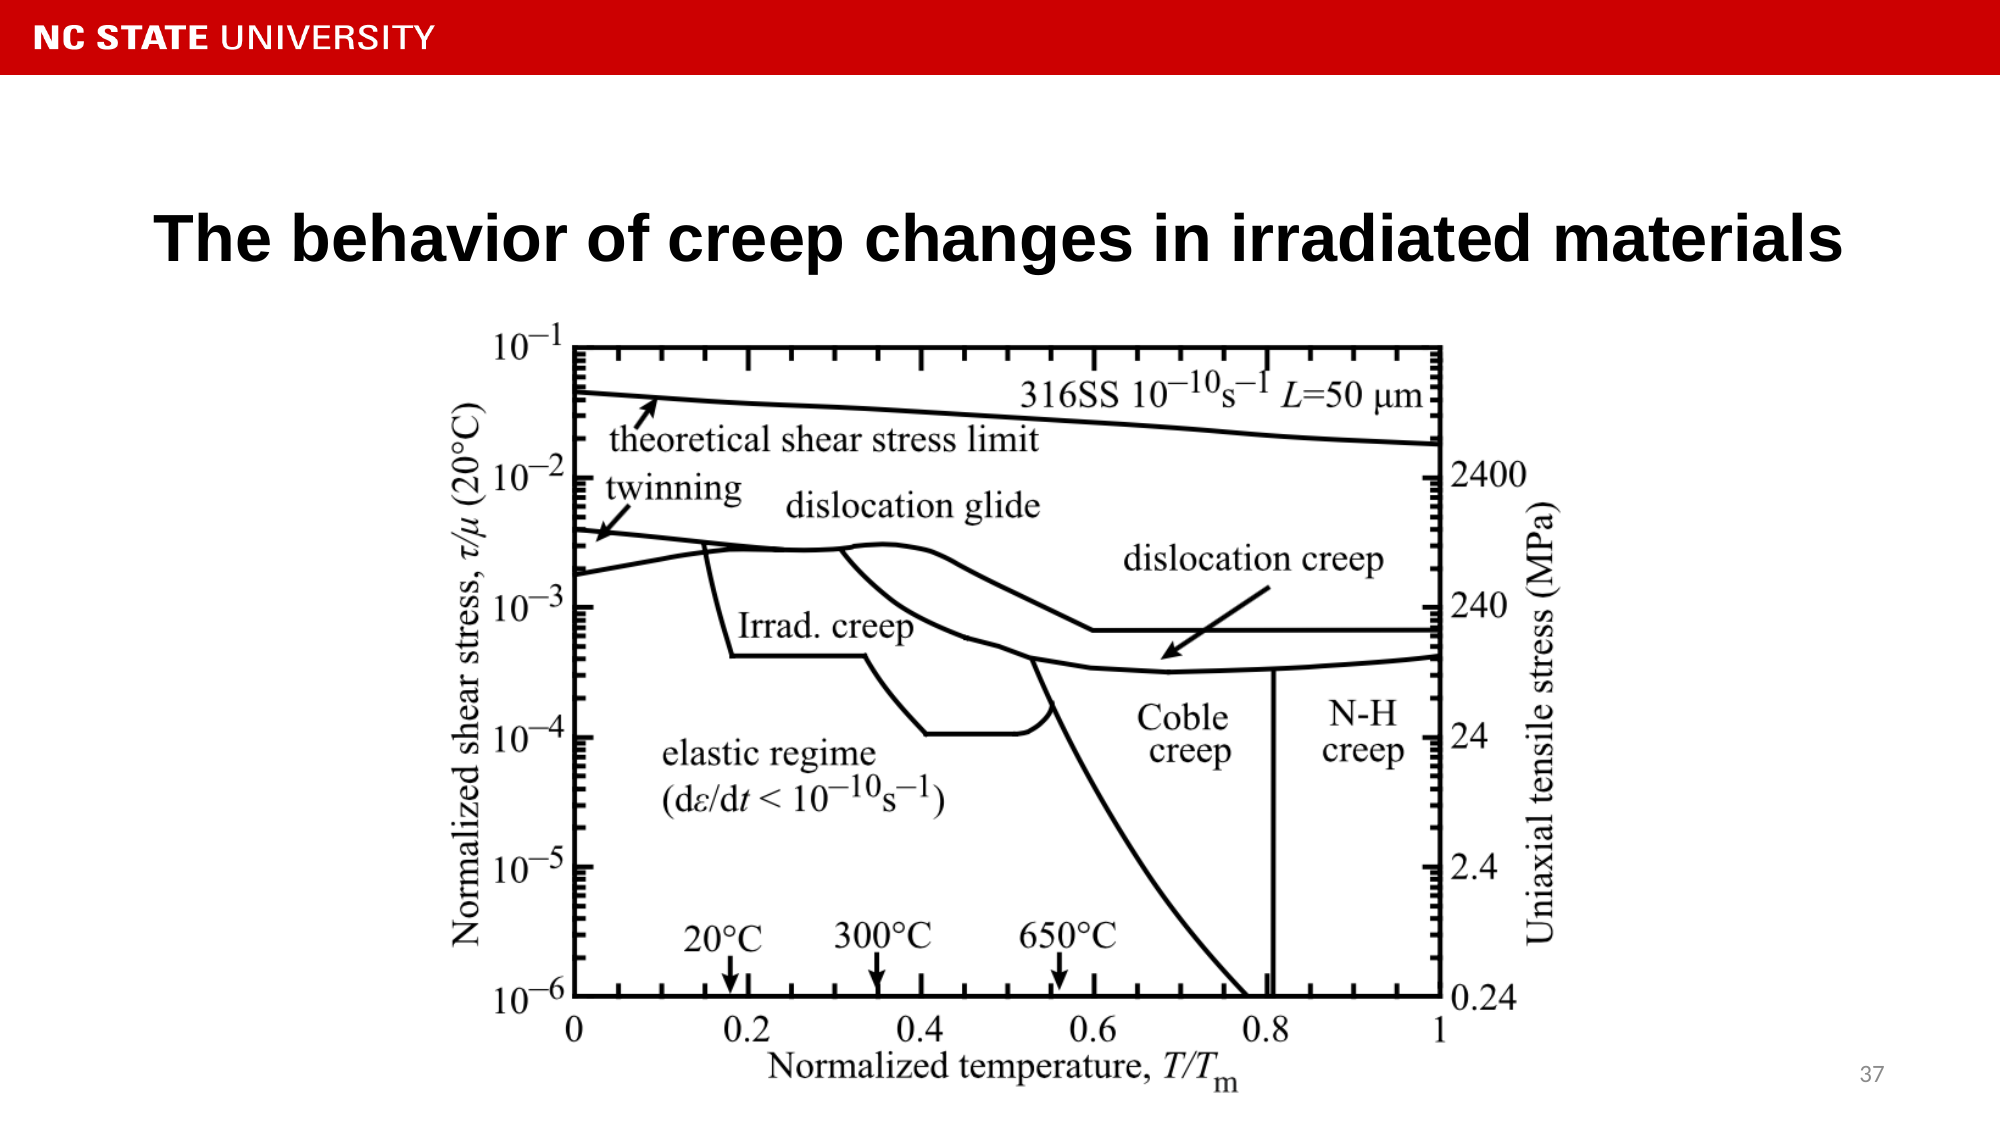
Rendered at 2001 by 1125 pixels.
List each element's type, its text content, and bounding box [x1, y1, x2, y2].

picture [0, 0, 2000, 75]
picture [432, 322, 1568, 1105]
slide_number 37 [1571, 1042, 1900, 1103]
title The behavior of creep changes in irradiated materials [99, 147, 1900, 323]
